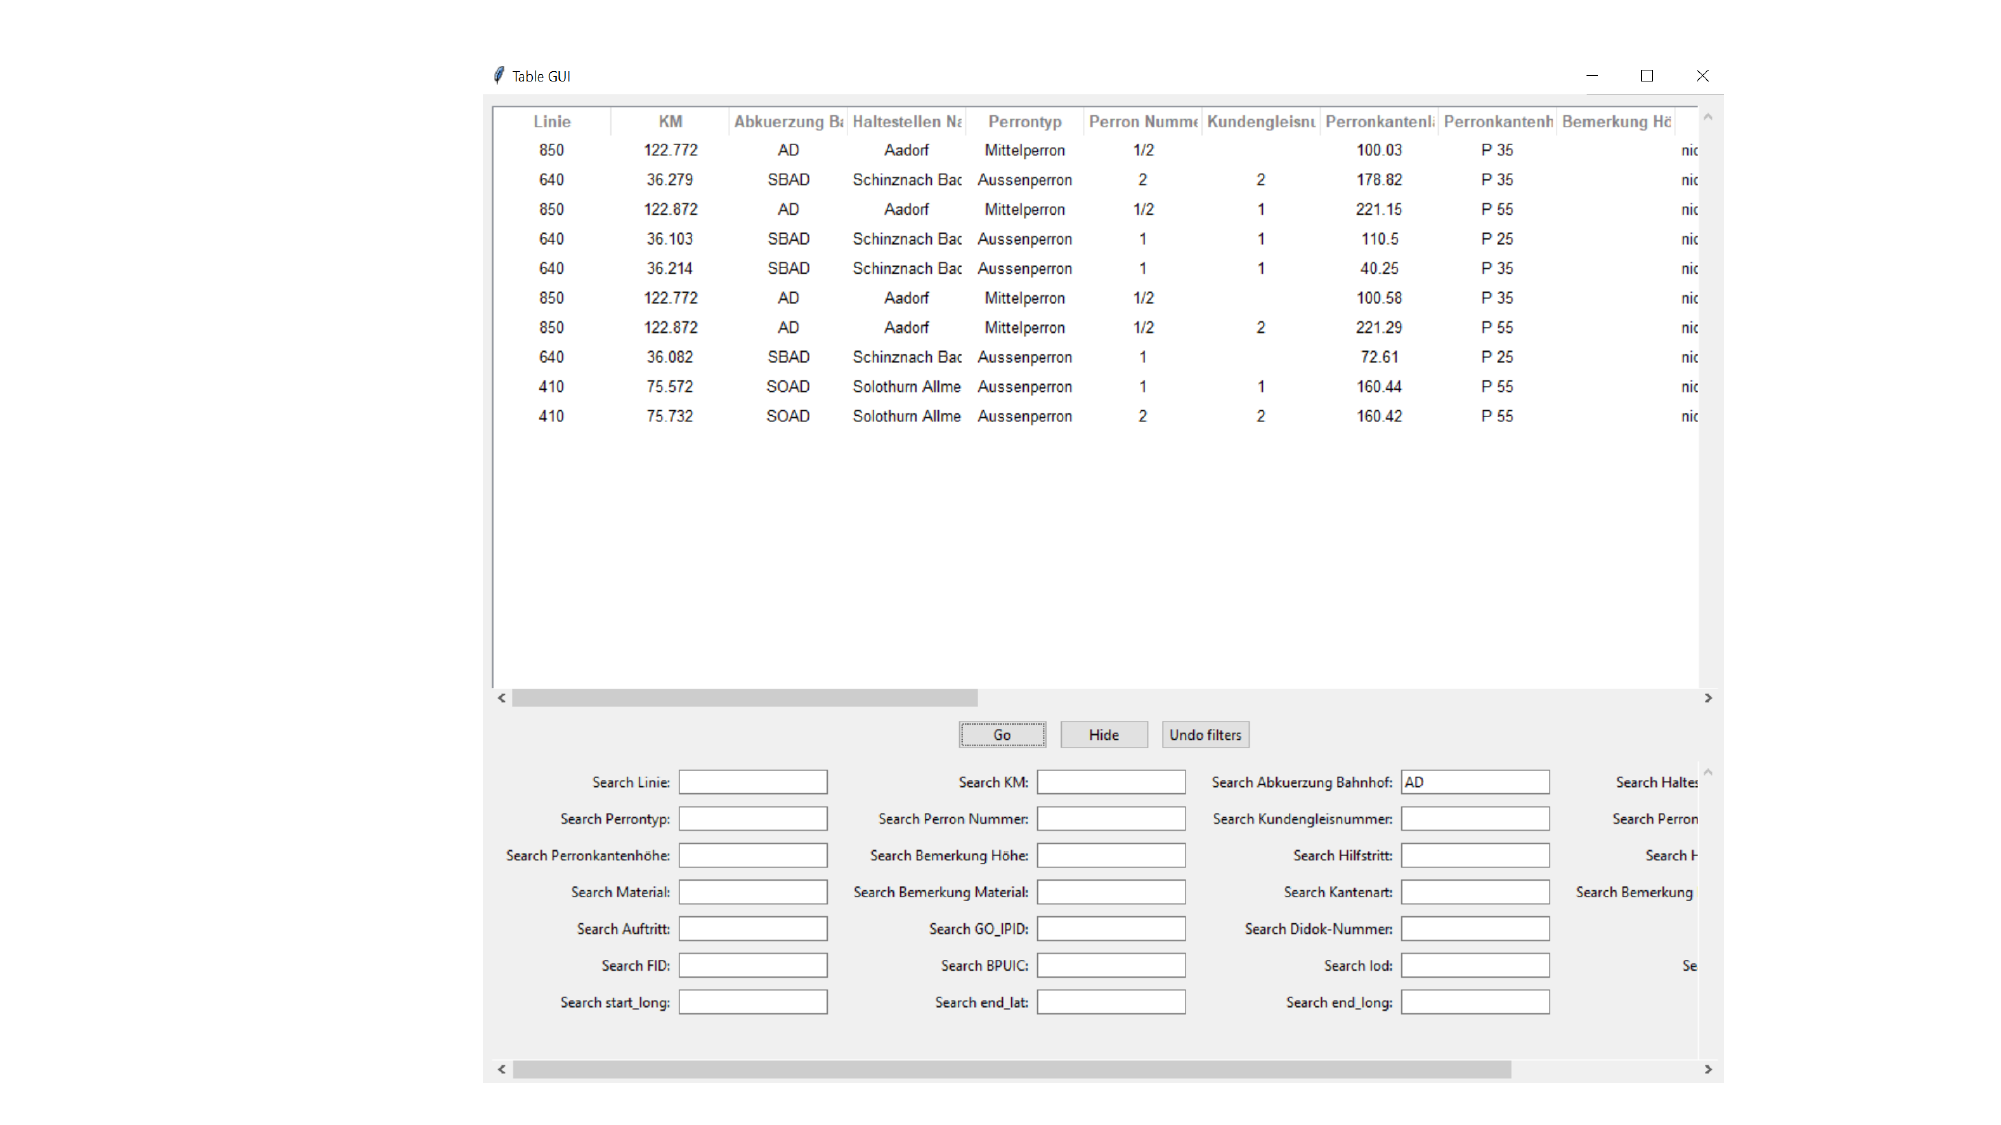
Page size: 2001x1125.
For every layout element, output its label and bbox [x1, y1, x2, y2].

list [482, 59, 1724, 1084]
